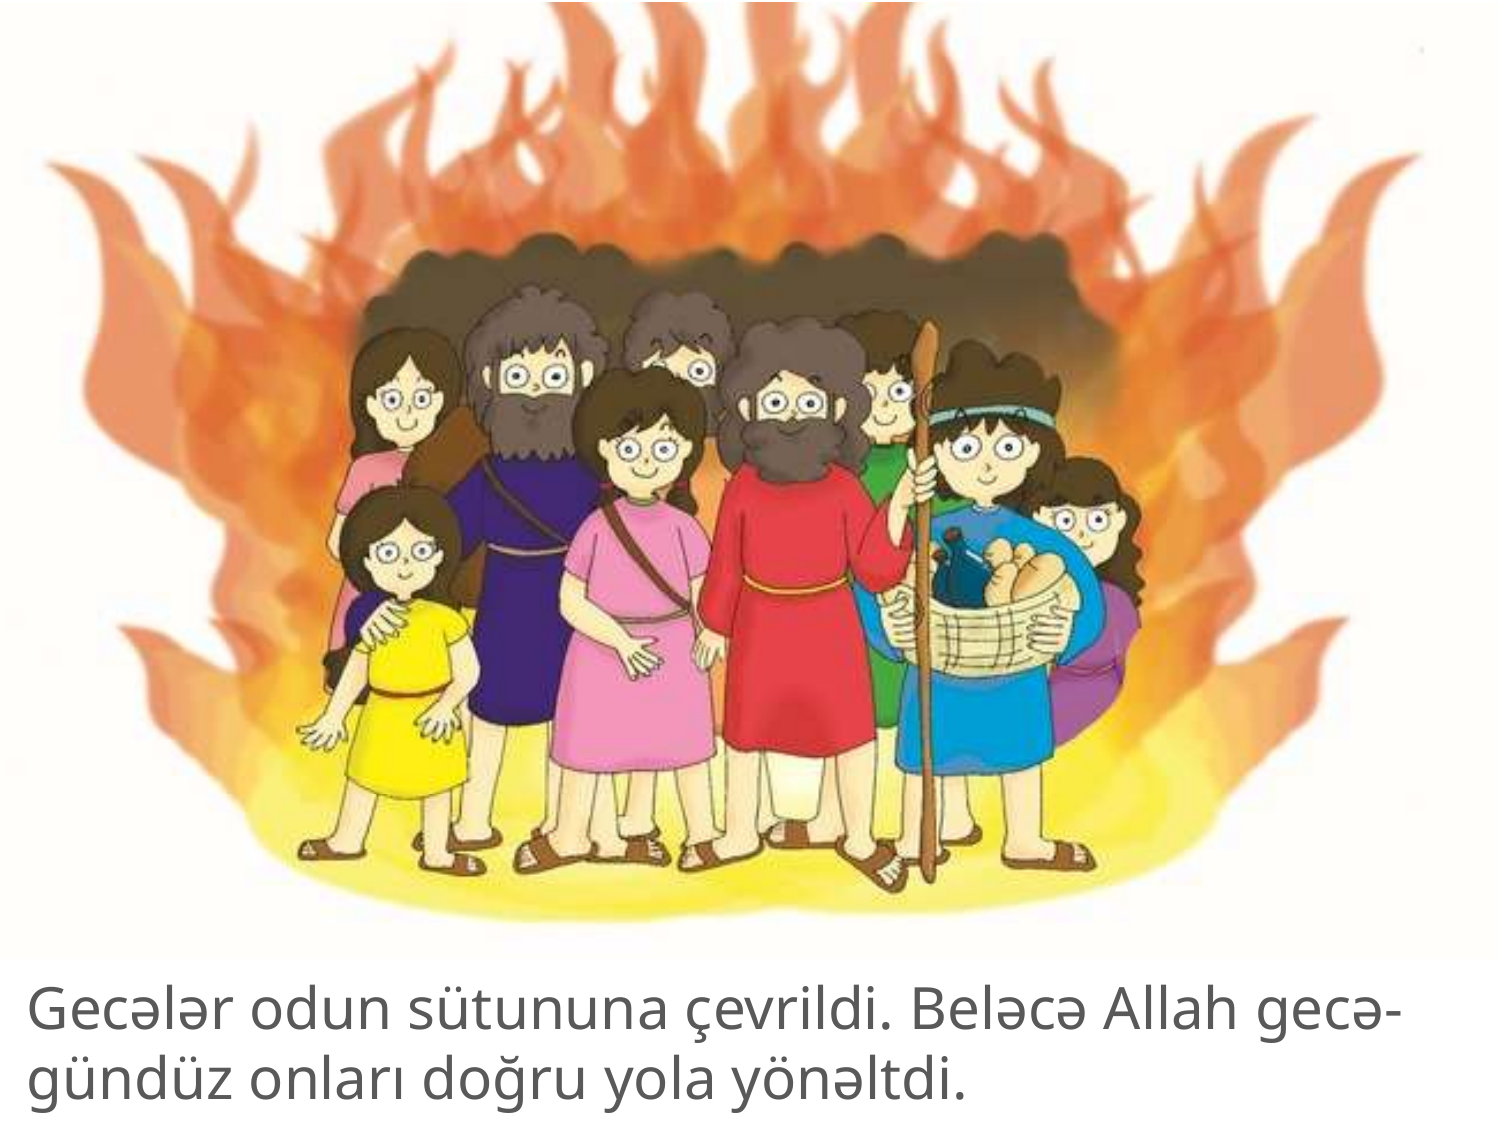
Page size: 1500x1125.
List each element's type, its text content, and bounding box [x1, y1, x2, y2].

picture [0, 2, 1498, 959]
text_box Gecələr odun sütununa çevrildi. Beləcə Allah gecə-gündüz onları doğru yola yönəltdi. [11, 964, 1498, 1119]
